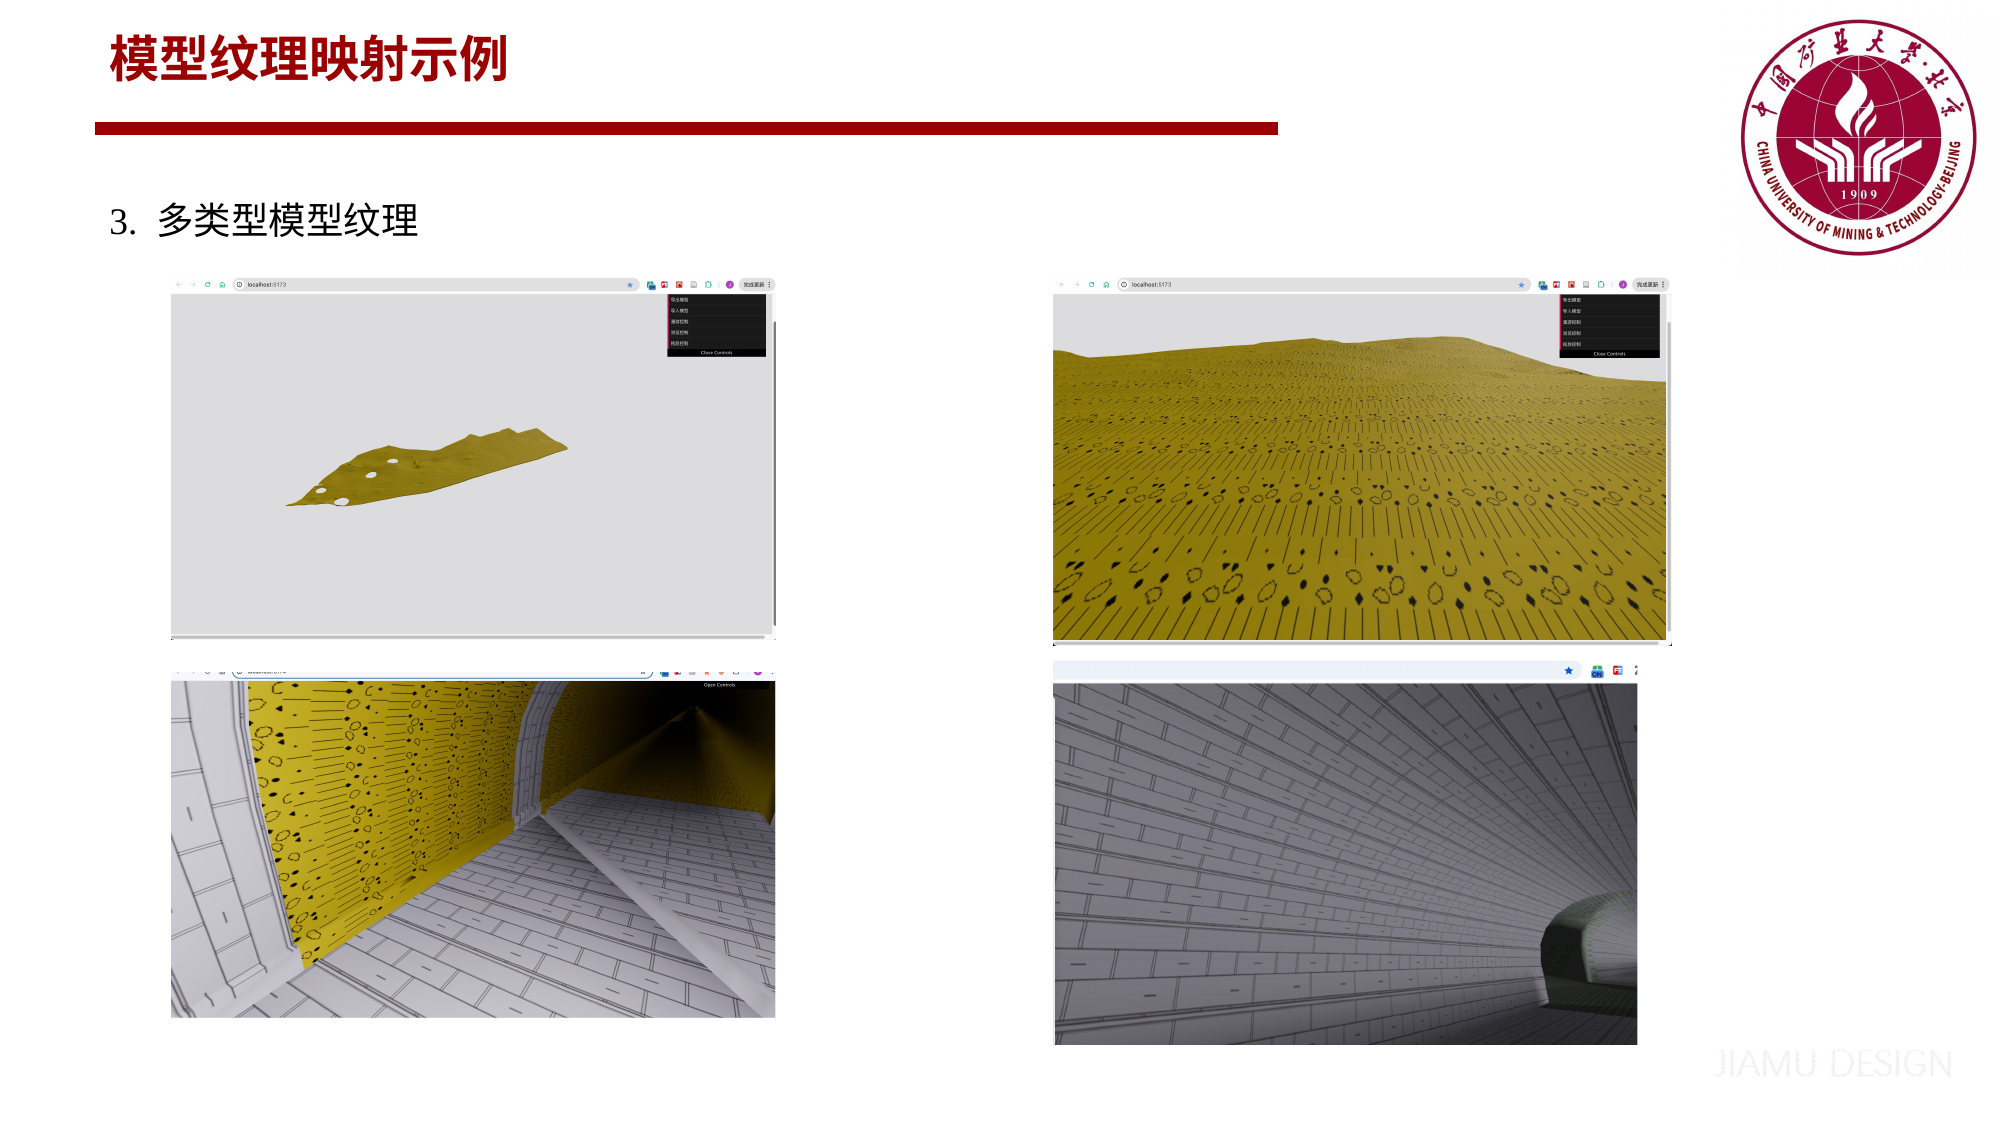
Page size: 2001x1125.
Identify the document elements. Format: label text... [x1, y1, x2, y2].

picture [0, 0, 2001, 1125]
text_box 模型纹理映射示例 [94, 20, 834, 96]
text_box 3. 多类型模型纹理 [94, 189, 1618, 250]
